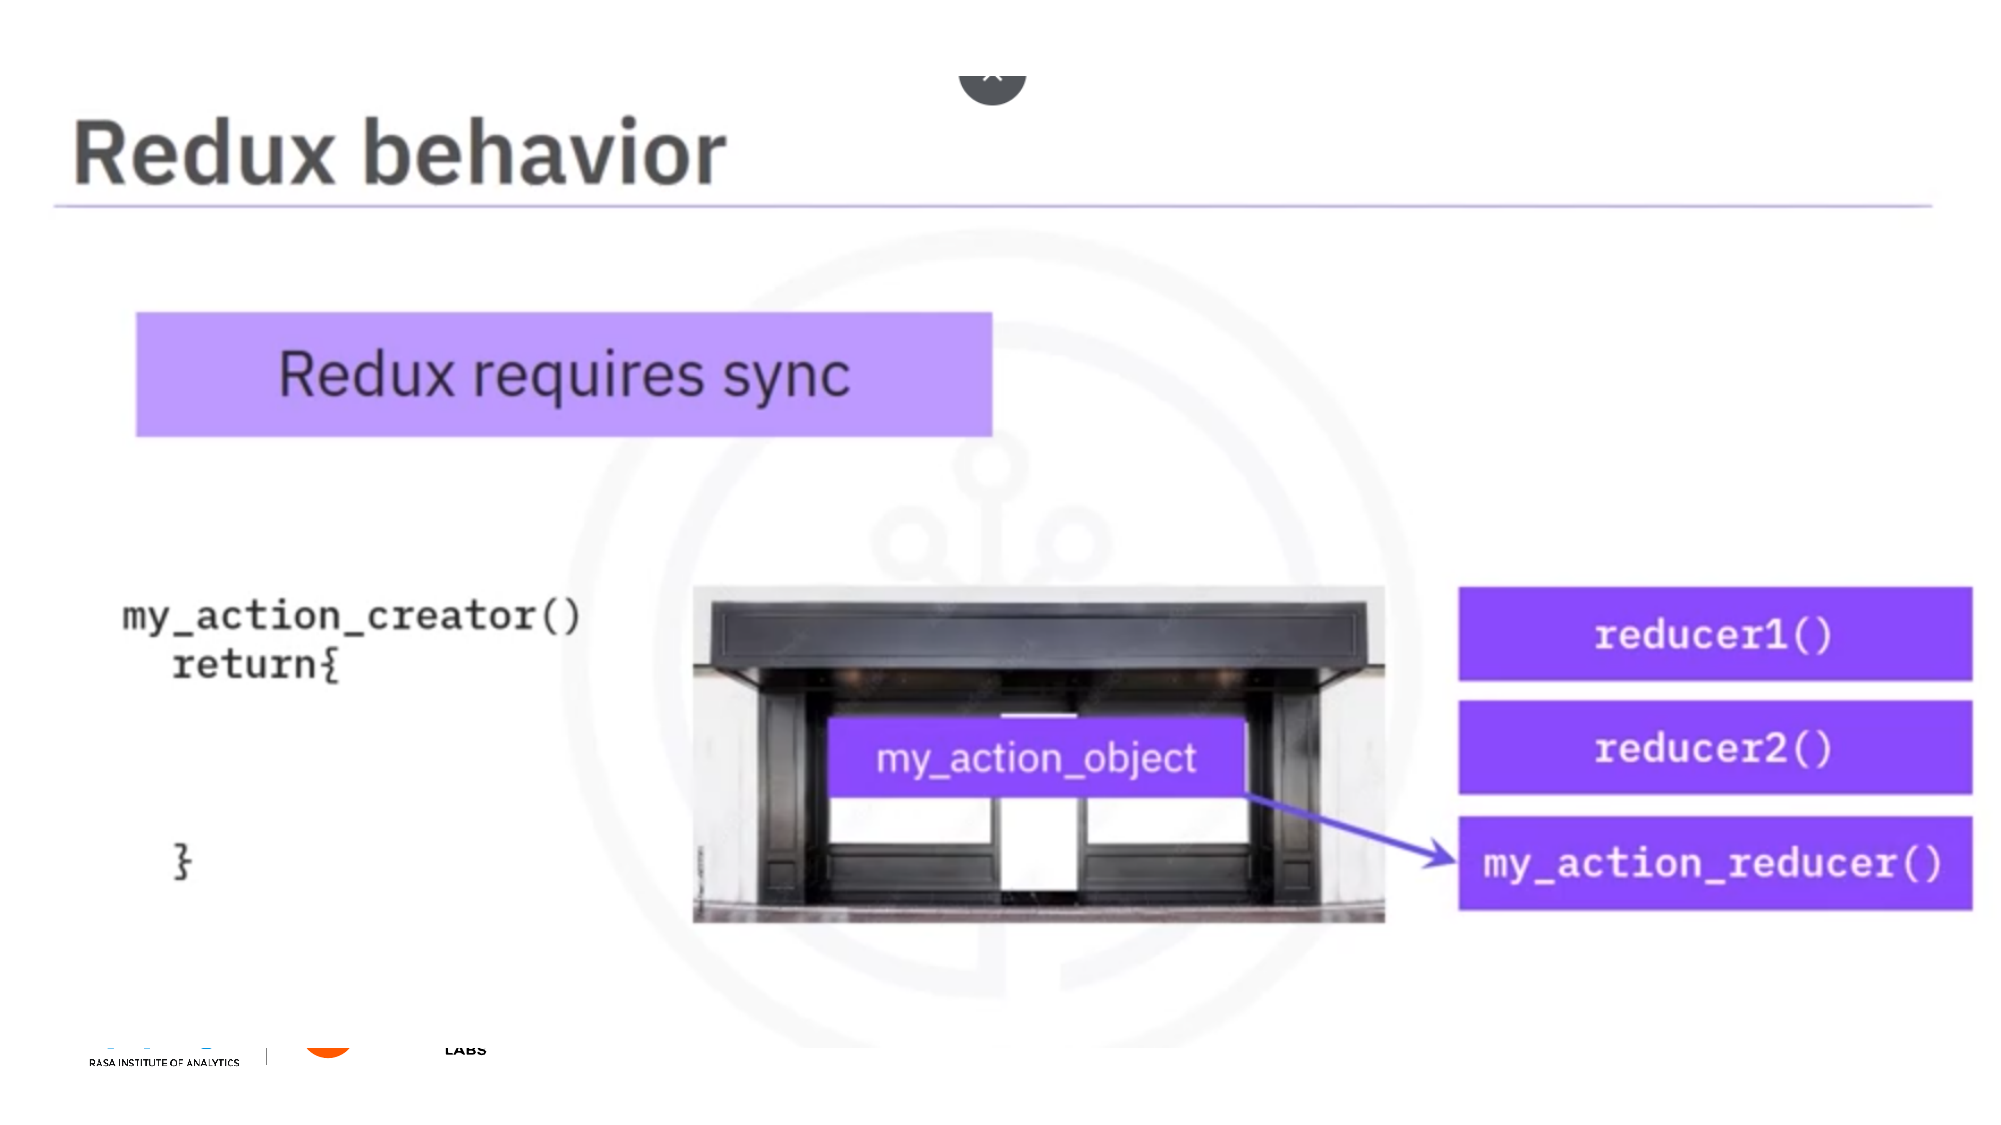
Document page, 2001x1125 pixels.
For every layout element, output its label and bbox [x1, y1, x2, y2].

picture [0, 76, 2000, 1078]
